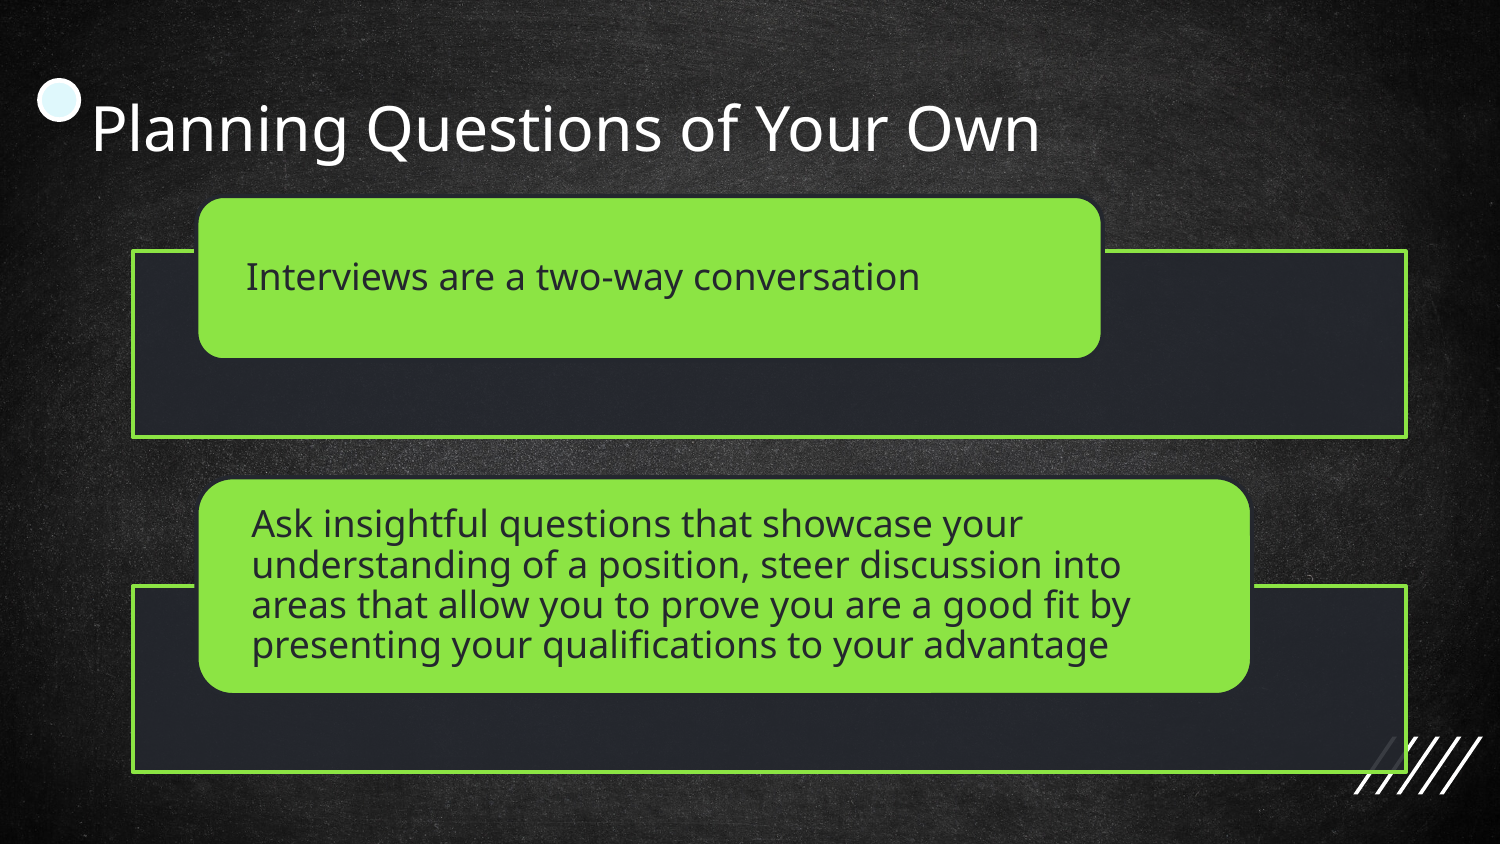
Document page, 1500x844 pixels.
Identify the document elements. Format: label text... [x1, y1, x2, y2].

picture [0, 0, 1500, 844]
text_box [132, 192, 1406, 777]
title Planning Questions of Your Own [89, 97, 1102, 163]
